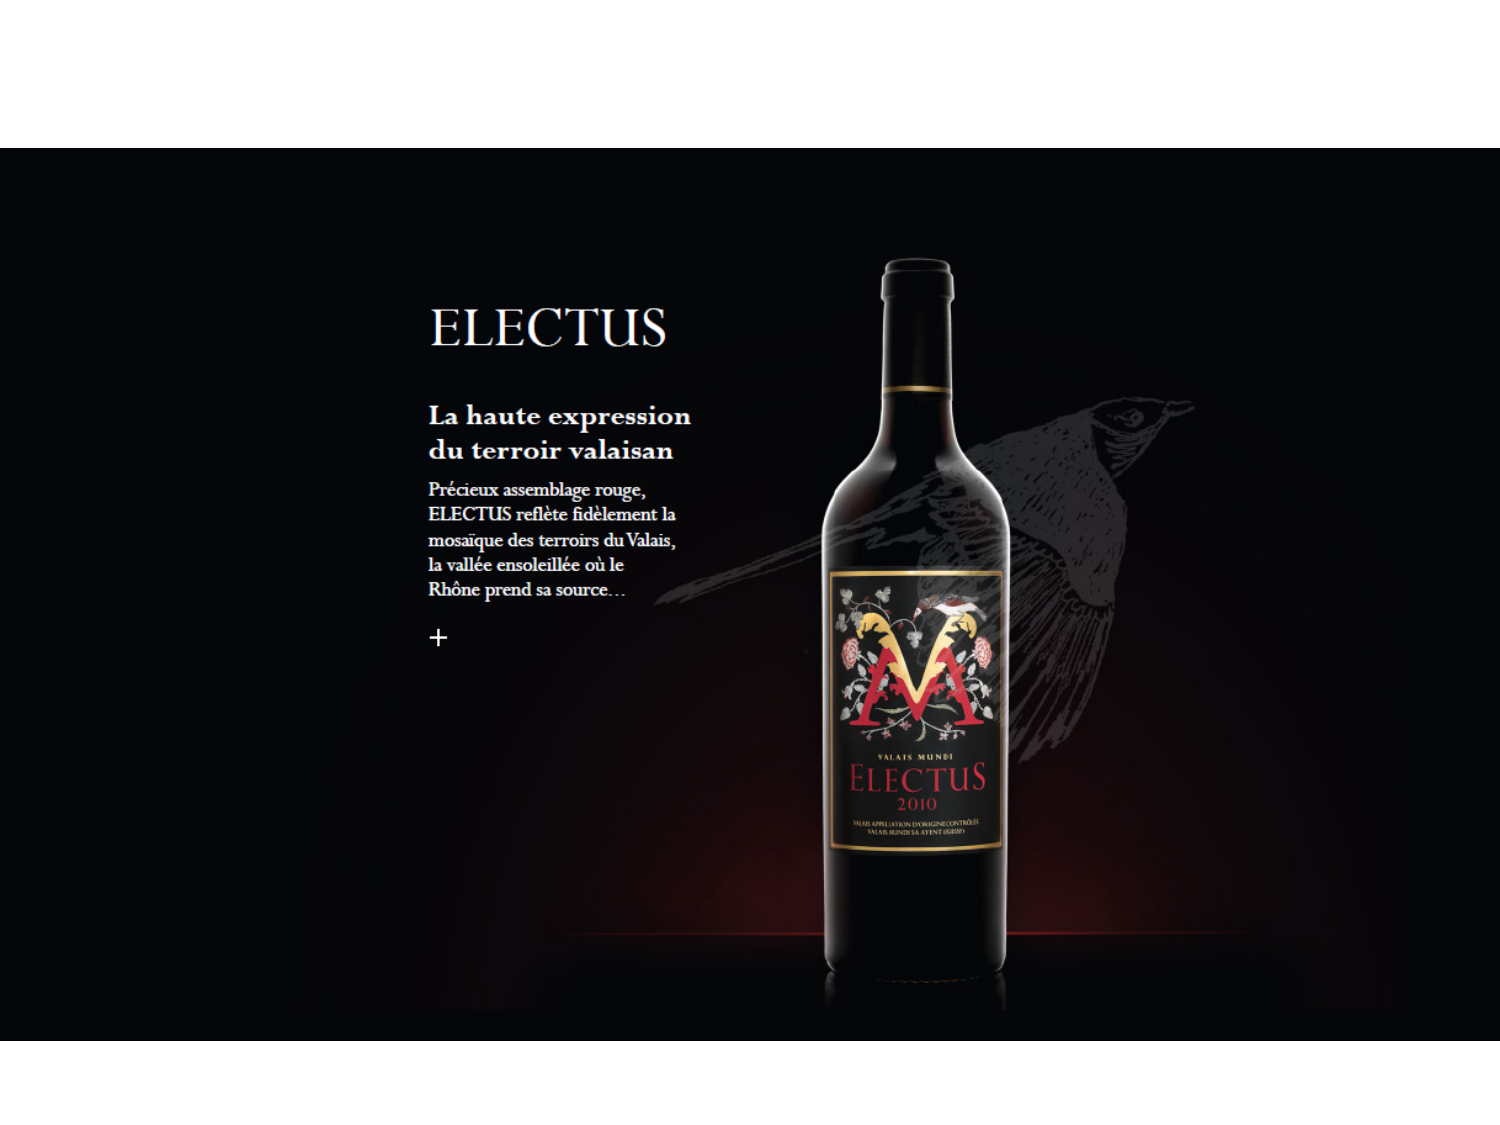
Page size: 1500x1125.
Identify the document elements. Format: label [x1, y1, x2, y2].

picture [0, 148, 1500, 1041]
